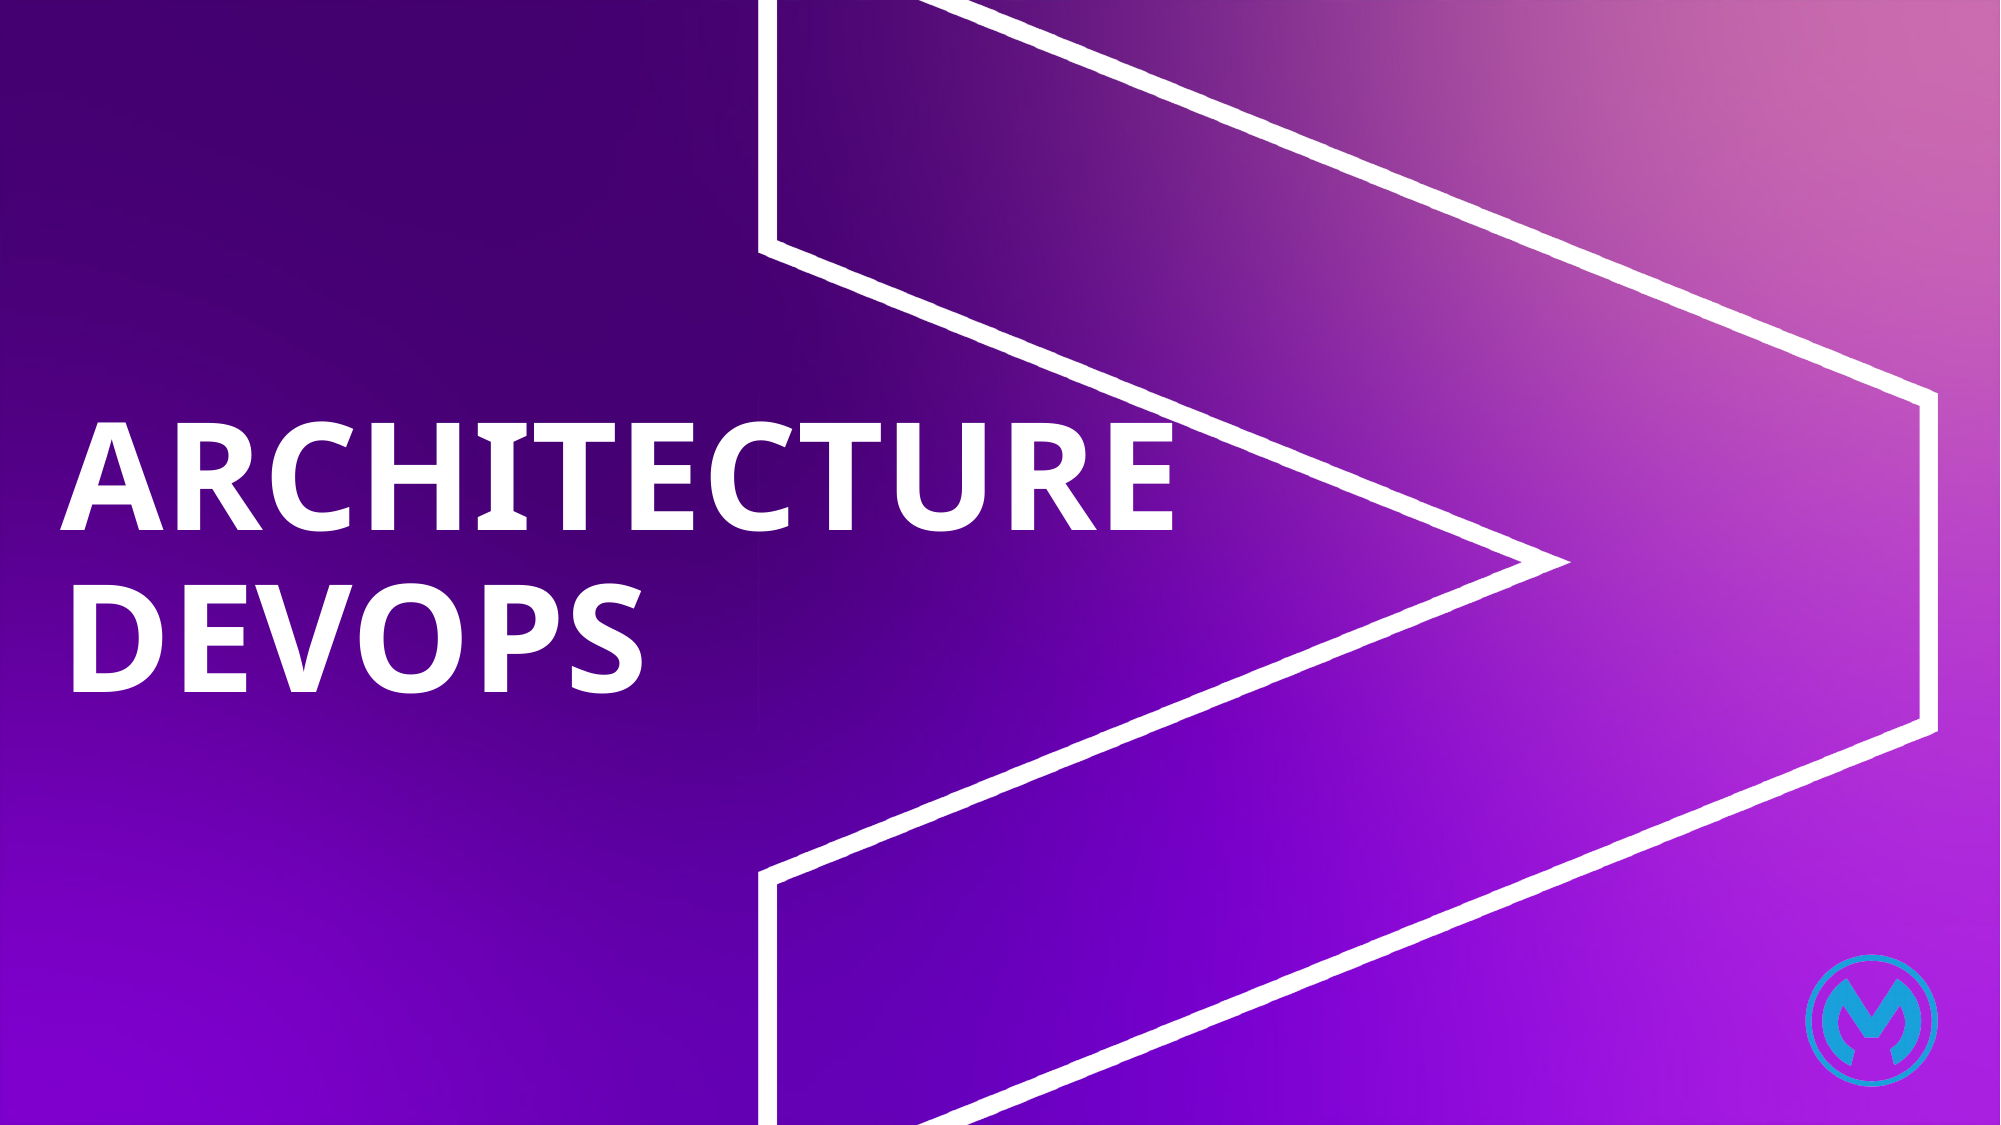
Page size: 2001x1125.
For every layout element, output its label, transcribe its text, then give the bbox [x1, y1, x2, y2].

text_box Architecture devops [45, 435, 1399, 690]
picture [0, 0, 2000, 1125]
